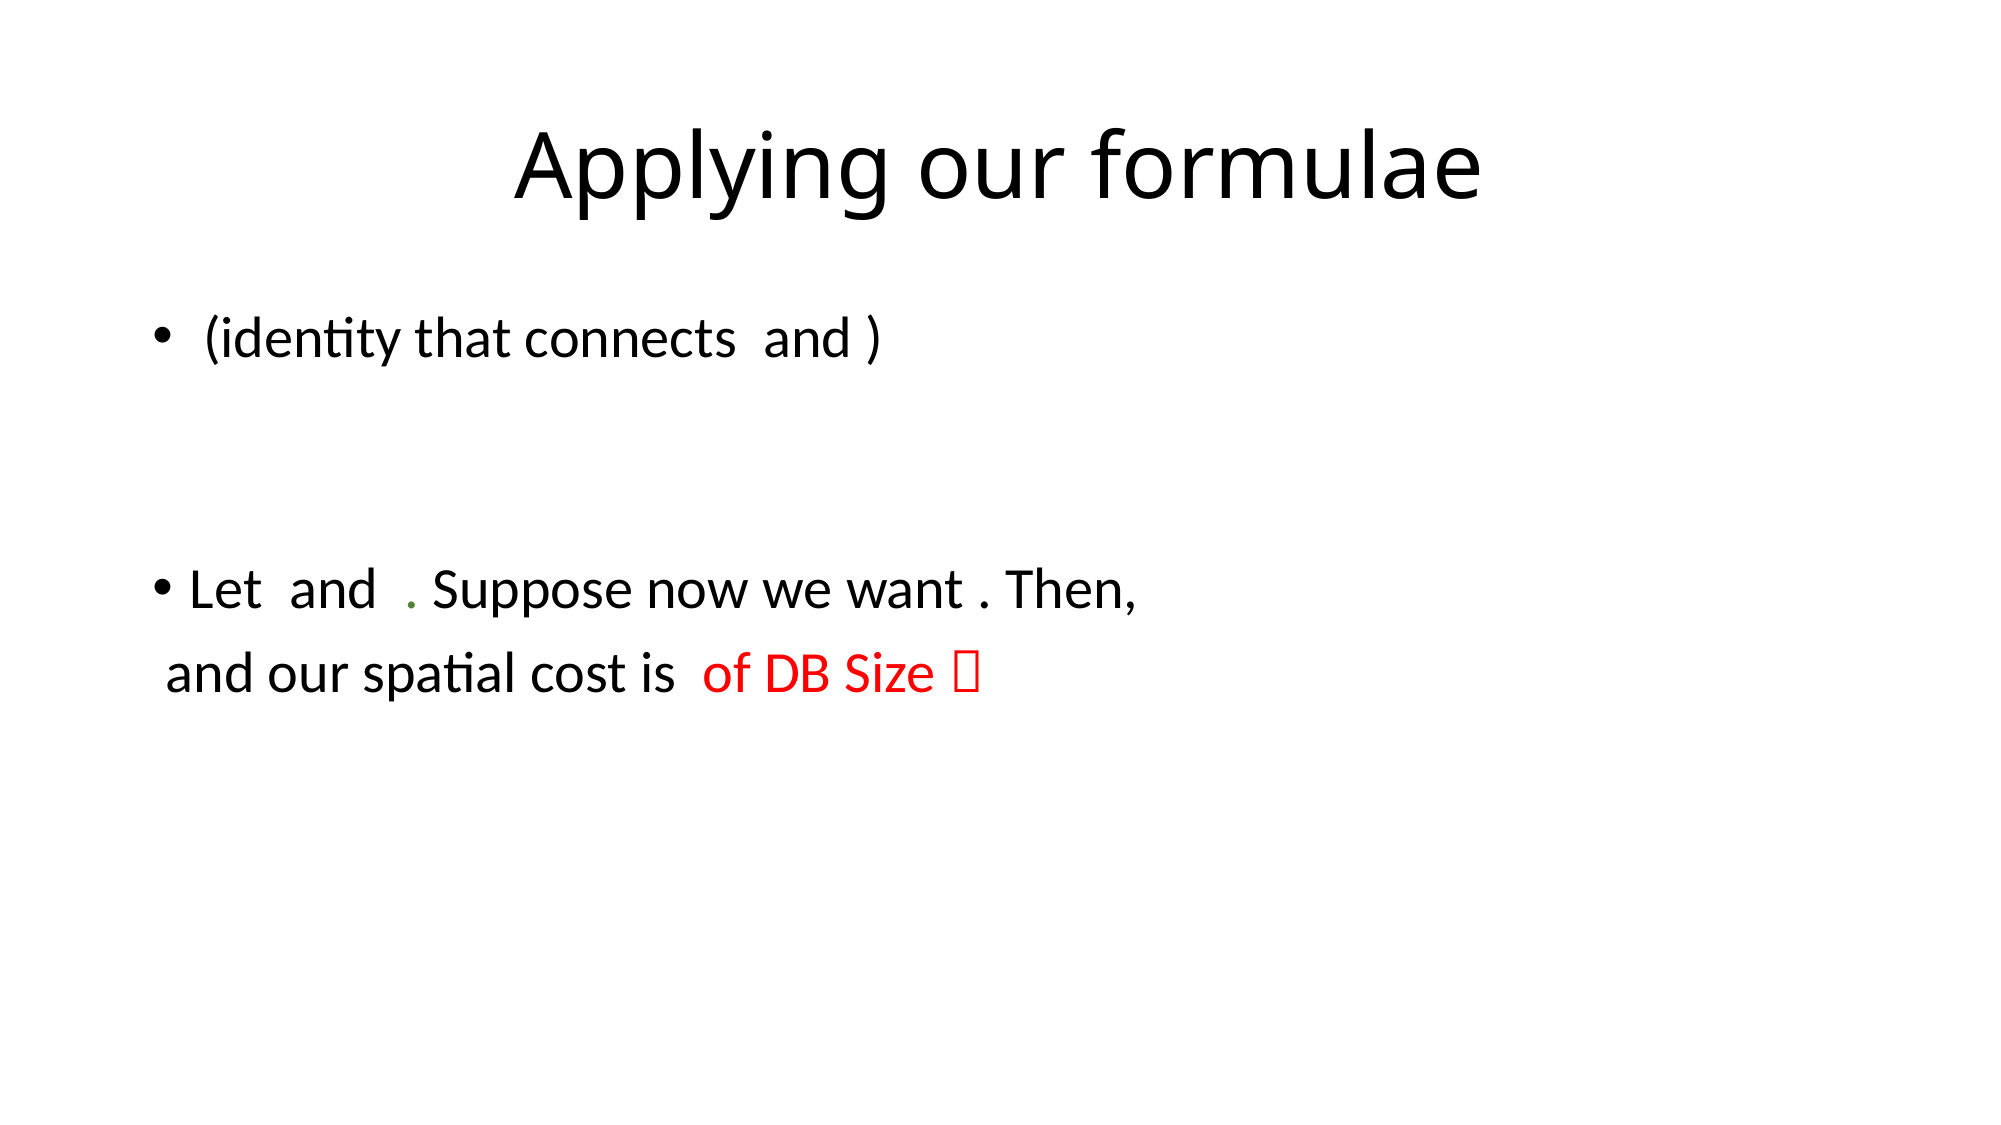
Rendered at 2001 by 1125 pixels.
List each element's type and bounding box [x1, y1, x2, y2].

title [137, 59, 1863, 278]
